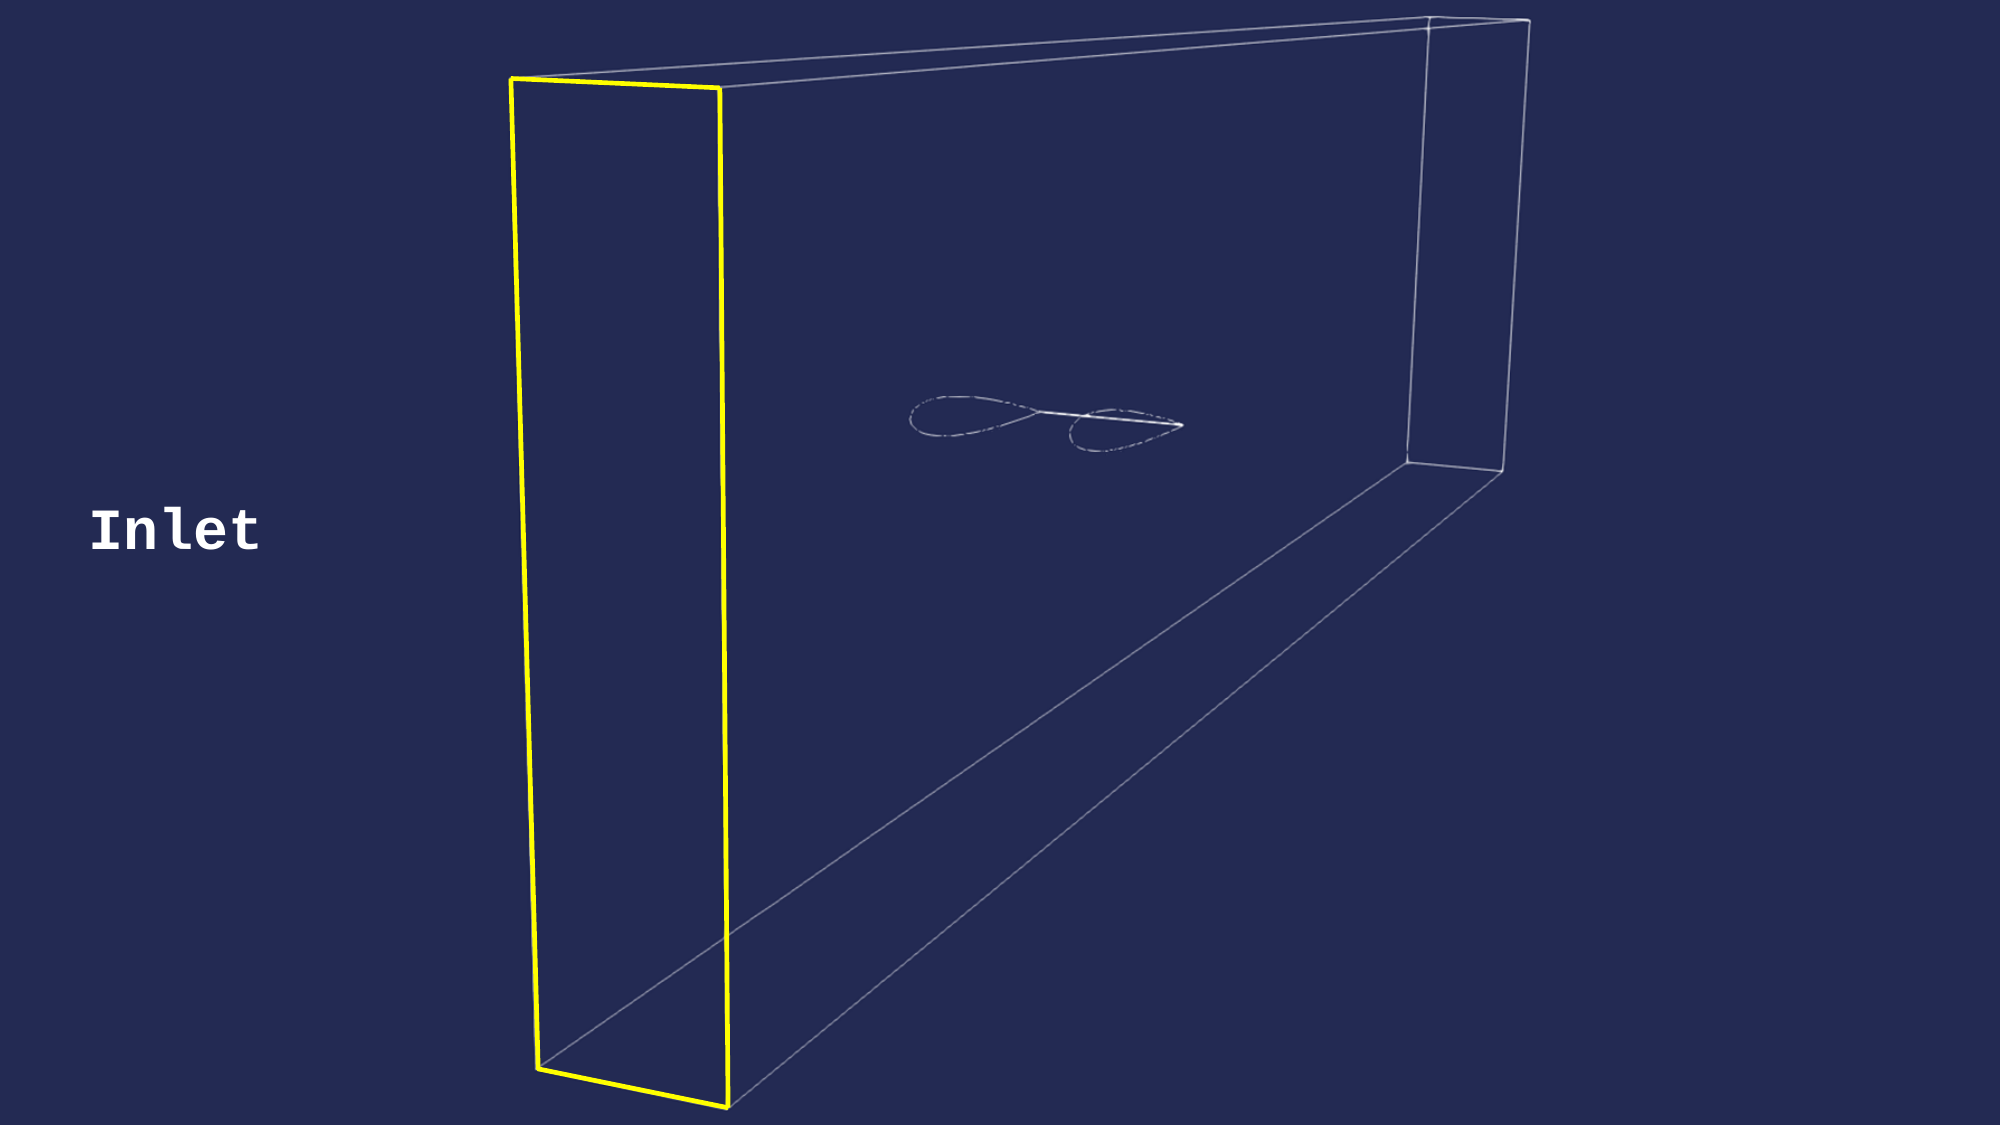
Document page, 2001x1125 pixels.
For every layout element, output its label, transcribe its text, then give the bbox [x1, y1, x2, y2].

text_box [510, 78, 539, 1070]
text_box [539, 78, 720, 88]
text_box Inlet [74, 484, 320, 569]
picture [320, 0, 1680, 1125]
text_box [719, 87, 729, 1068]
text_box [537, 1068, 729, 1108]
